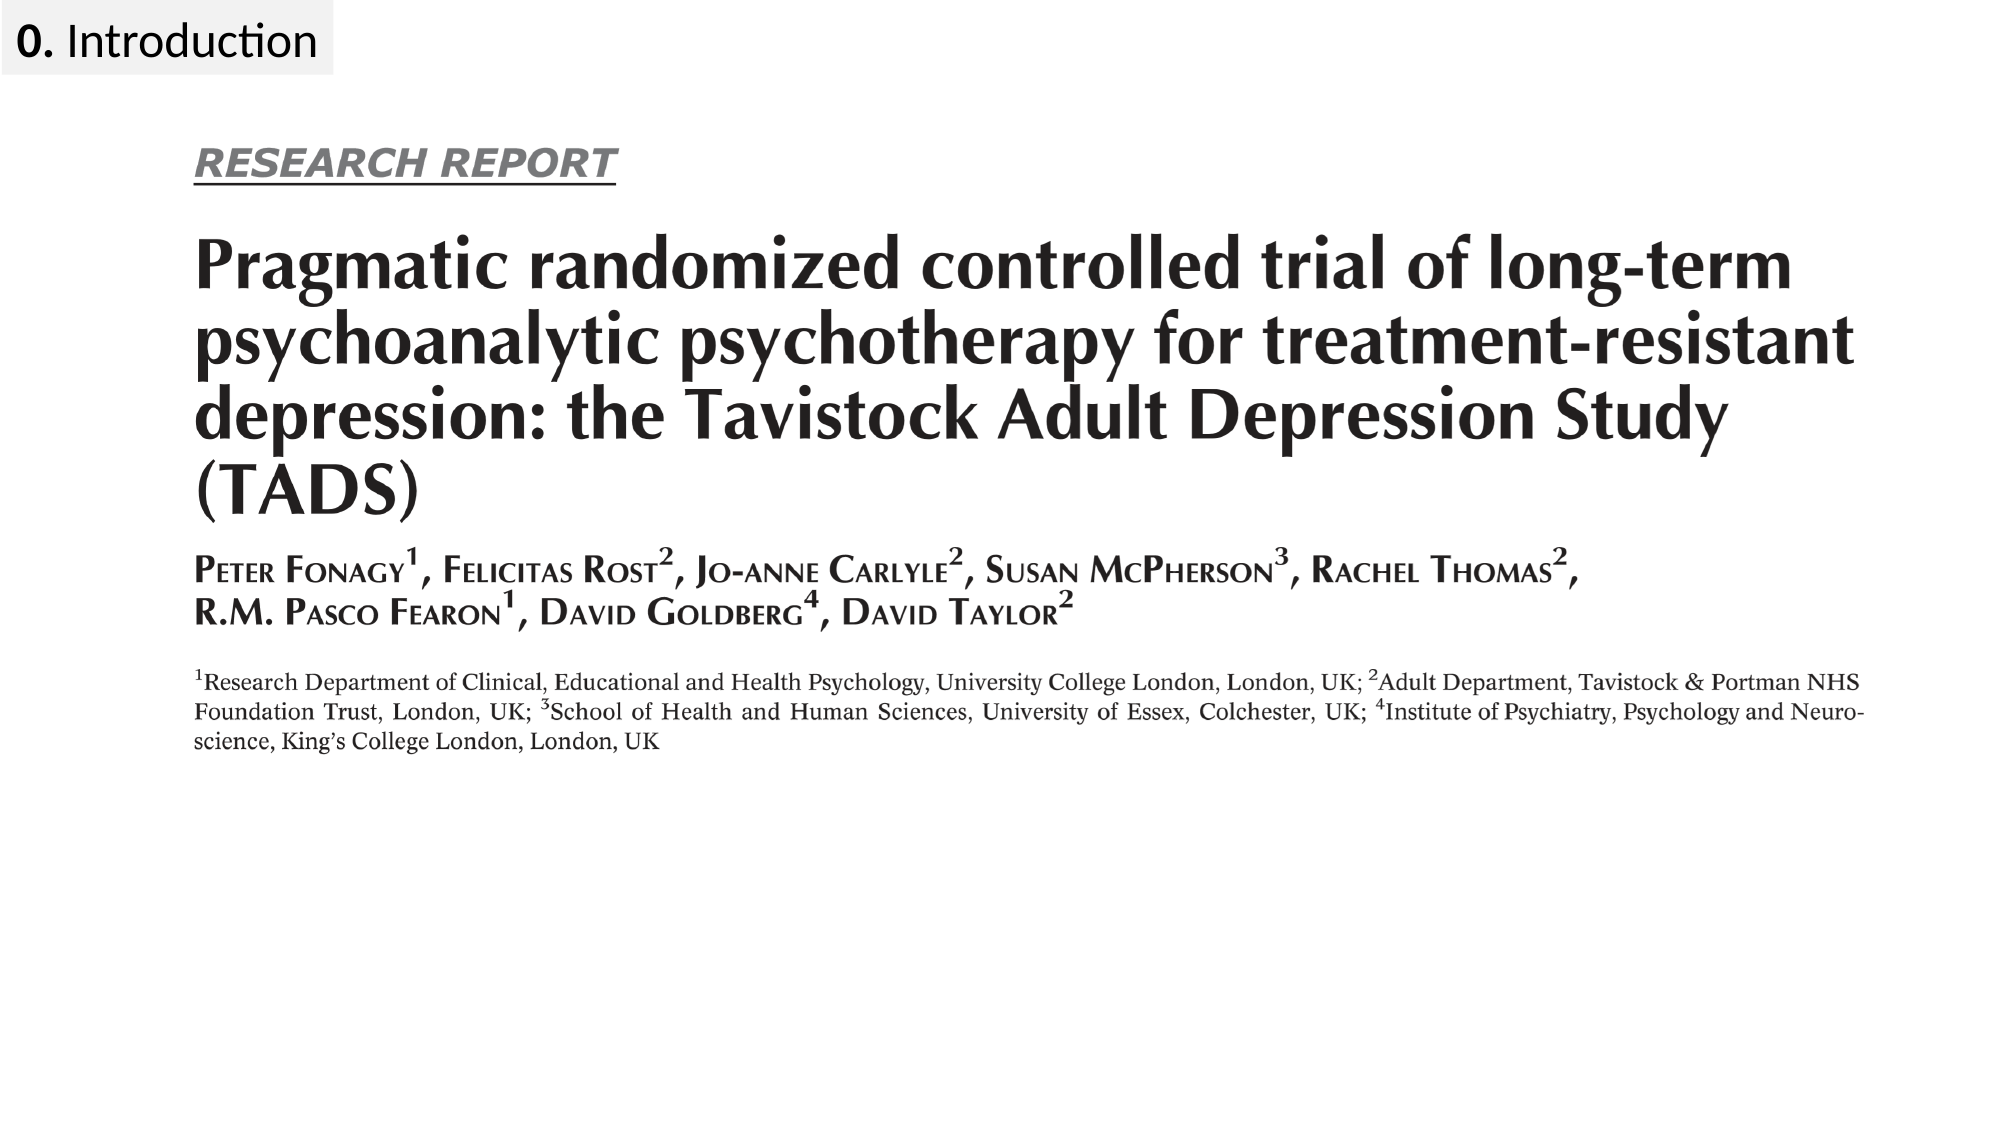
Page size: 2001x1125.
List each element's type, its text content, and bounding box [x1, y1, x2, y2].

text_box 0. Introduction [1, 0, 334, 75]
picture [179, 135, 1877, 767]
